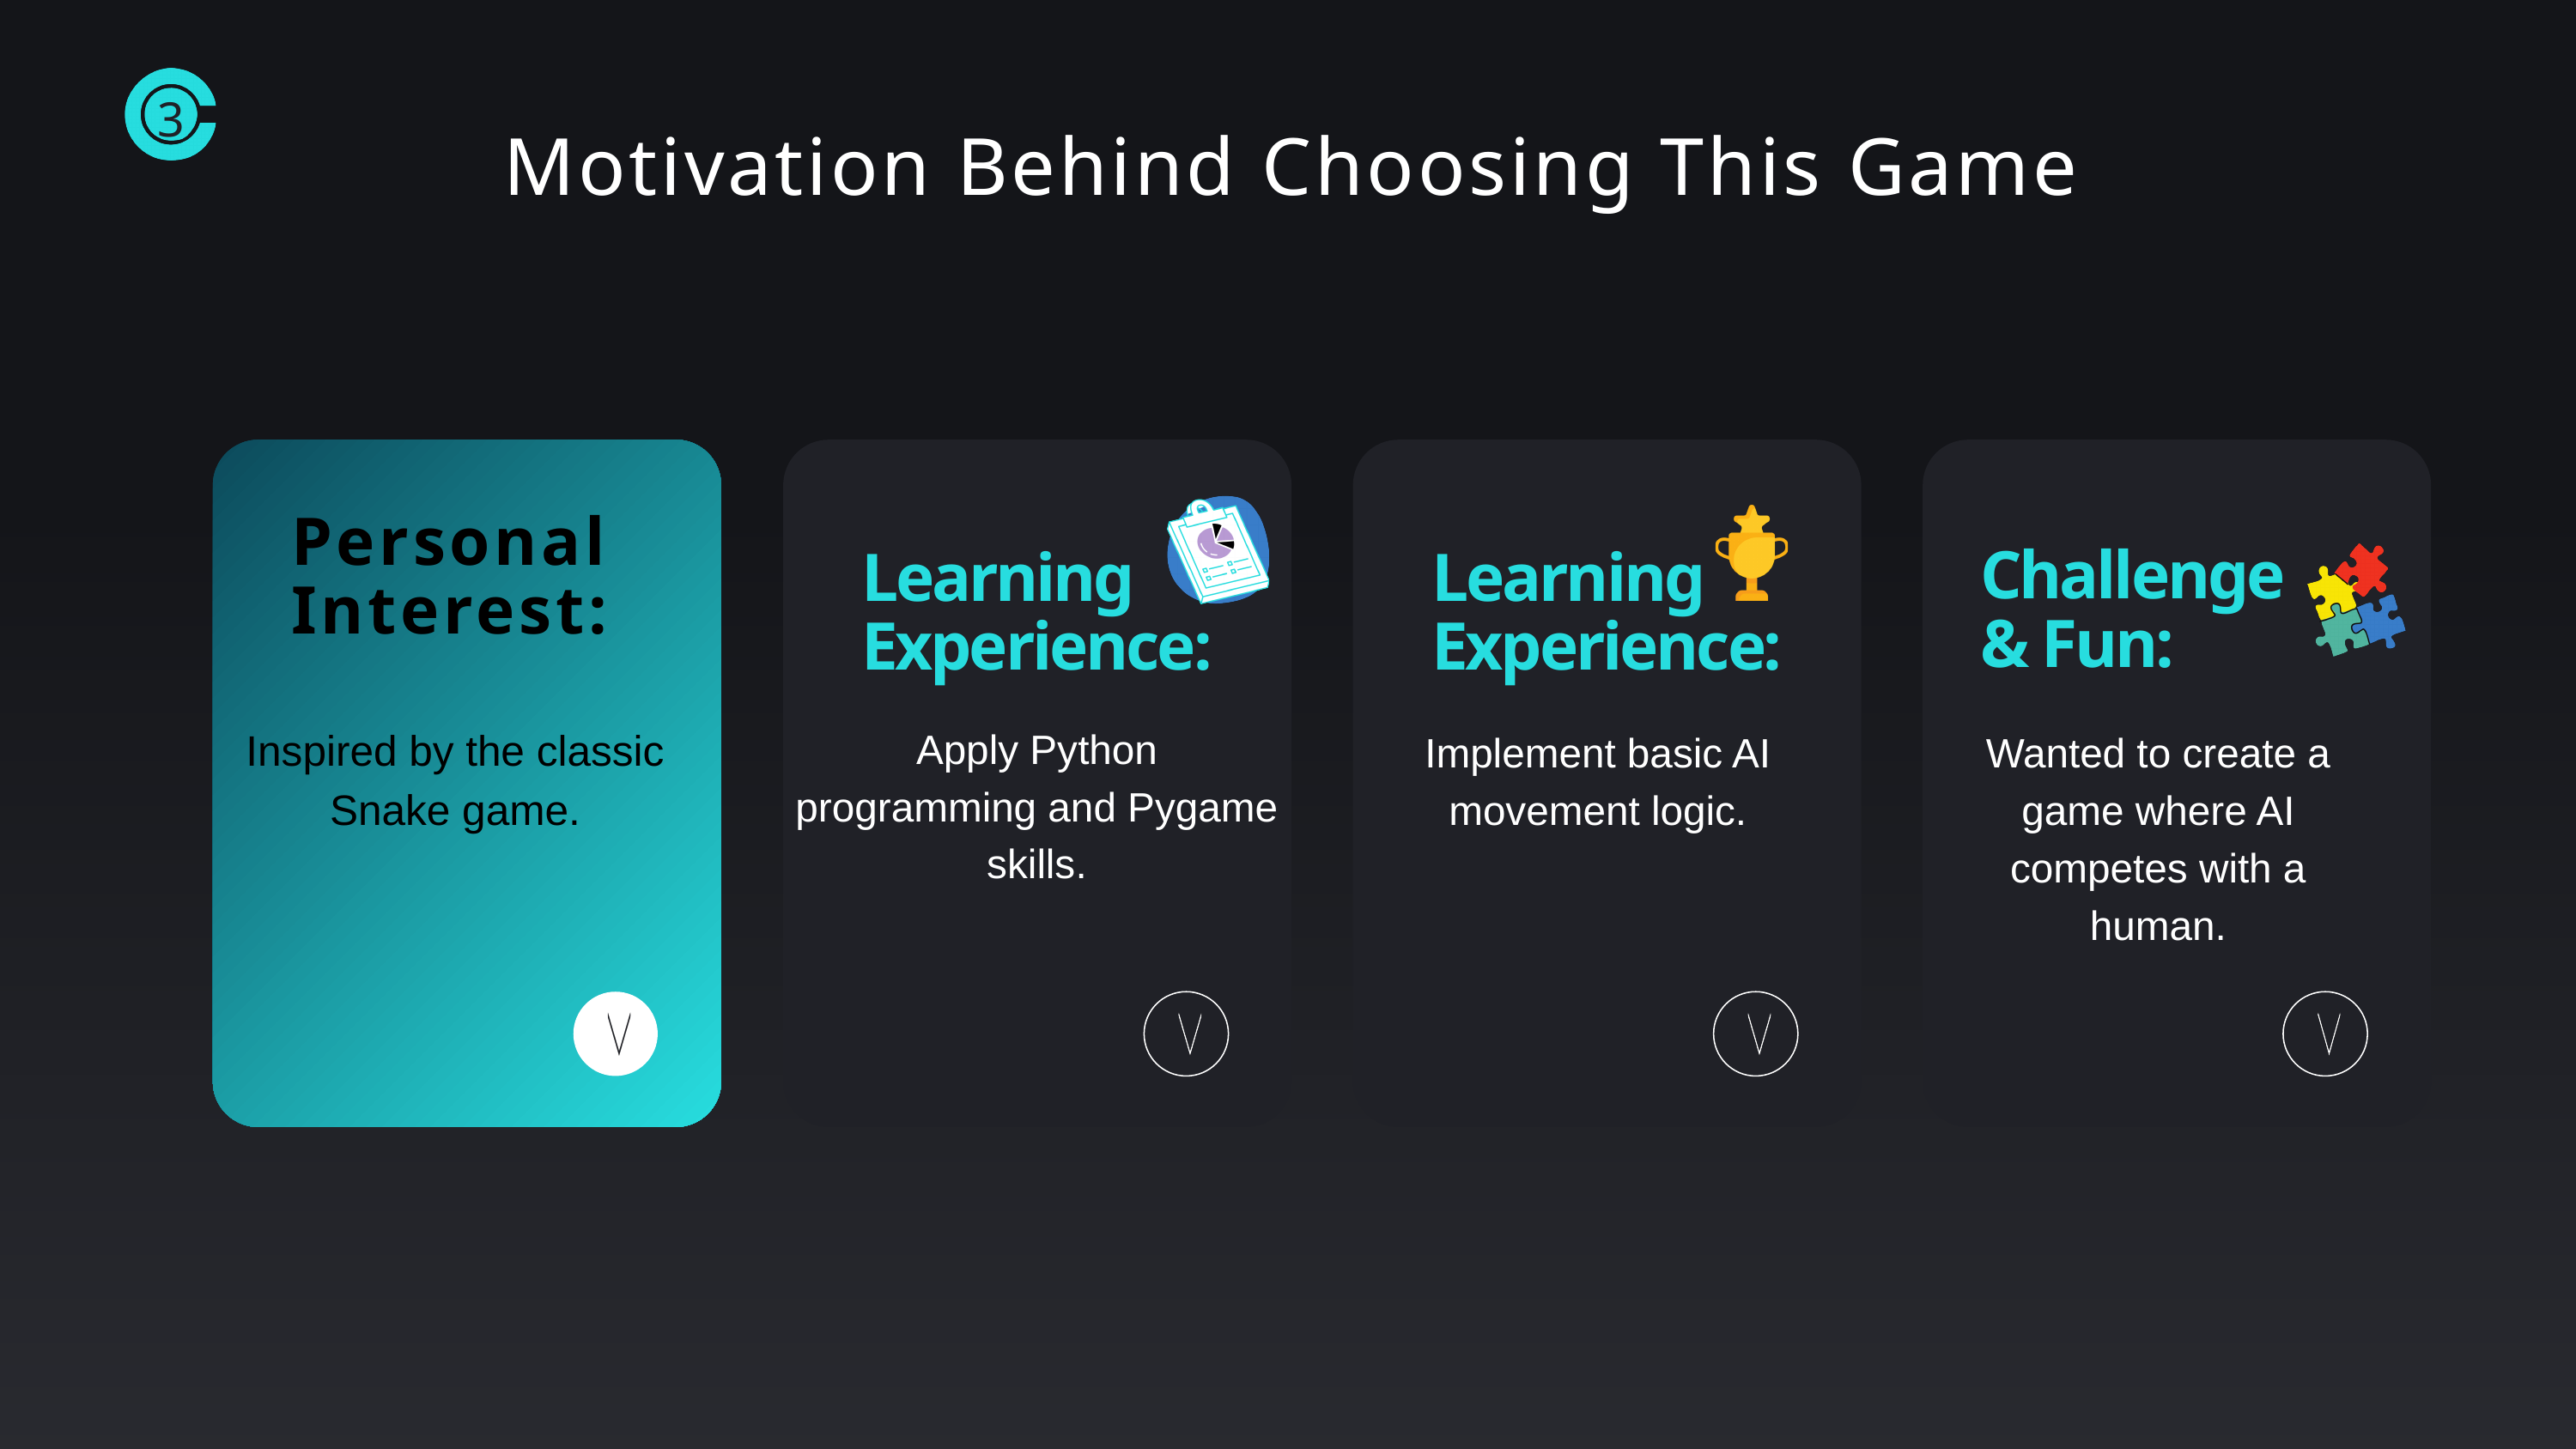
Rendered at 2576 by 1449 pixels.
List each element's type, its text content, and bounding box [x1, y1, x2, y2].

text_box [1352, 439, 1862, 1128]
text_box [2282, 991, 2368, 1076]
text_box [0, 492, 2576, 1449]
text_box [1922, 439, 2432, 1128]
text_box Motivation Behind Choosing This Game [386, 100, 2196, 211]
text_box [125, 68, 216, 161]
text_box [1144, 991, 1229, 1076]
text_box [1713, 991, 1799, 1076]
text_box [573, 991, 659, 1076]
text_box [782, 439, 1292, 1128]
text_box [212, 439, 722, 1128]
